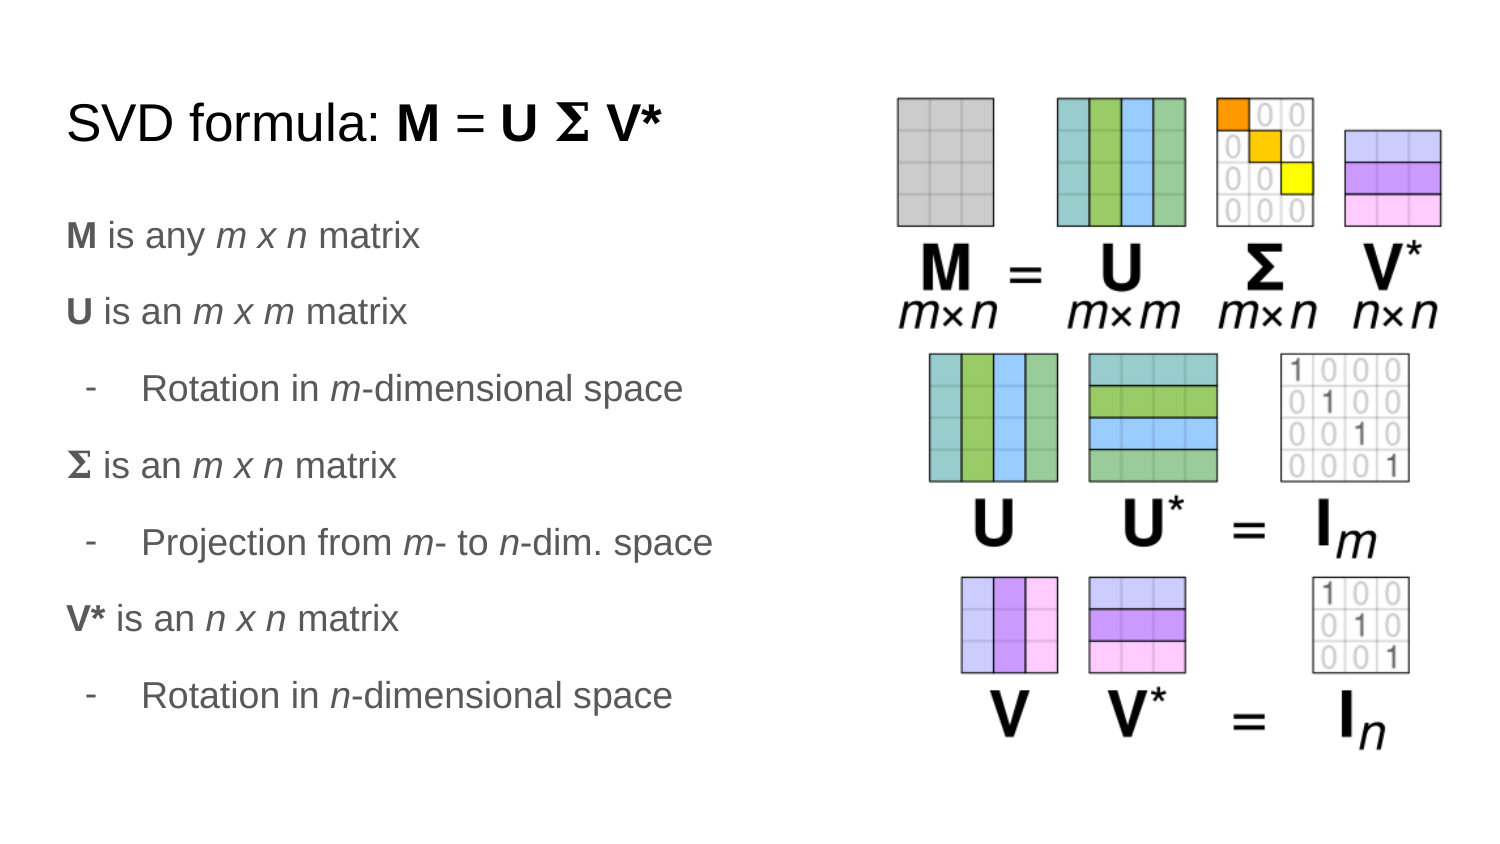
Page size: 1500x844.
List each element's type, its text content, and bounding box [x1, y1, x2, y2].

title SVD formula: M = U 𝚺 V* [51, 72, 1449, 167]
list M is any m x n matrix U is an m x m matrix Rotation in m-dimensional space 𝚺 is an m x n matrix Projection from m- to n-dim. space V* is an n x n matrix Rotation in n-dimensional space [51, 189, 860, 750]
picture [882, 86, 1457, 757]
